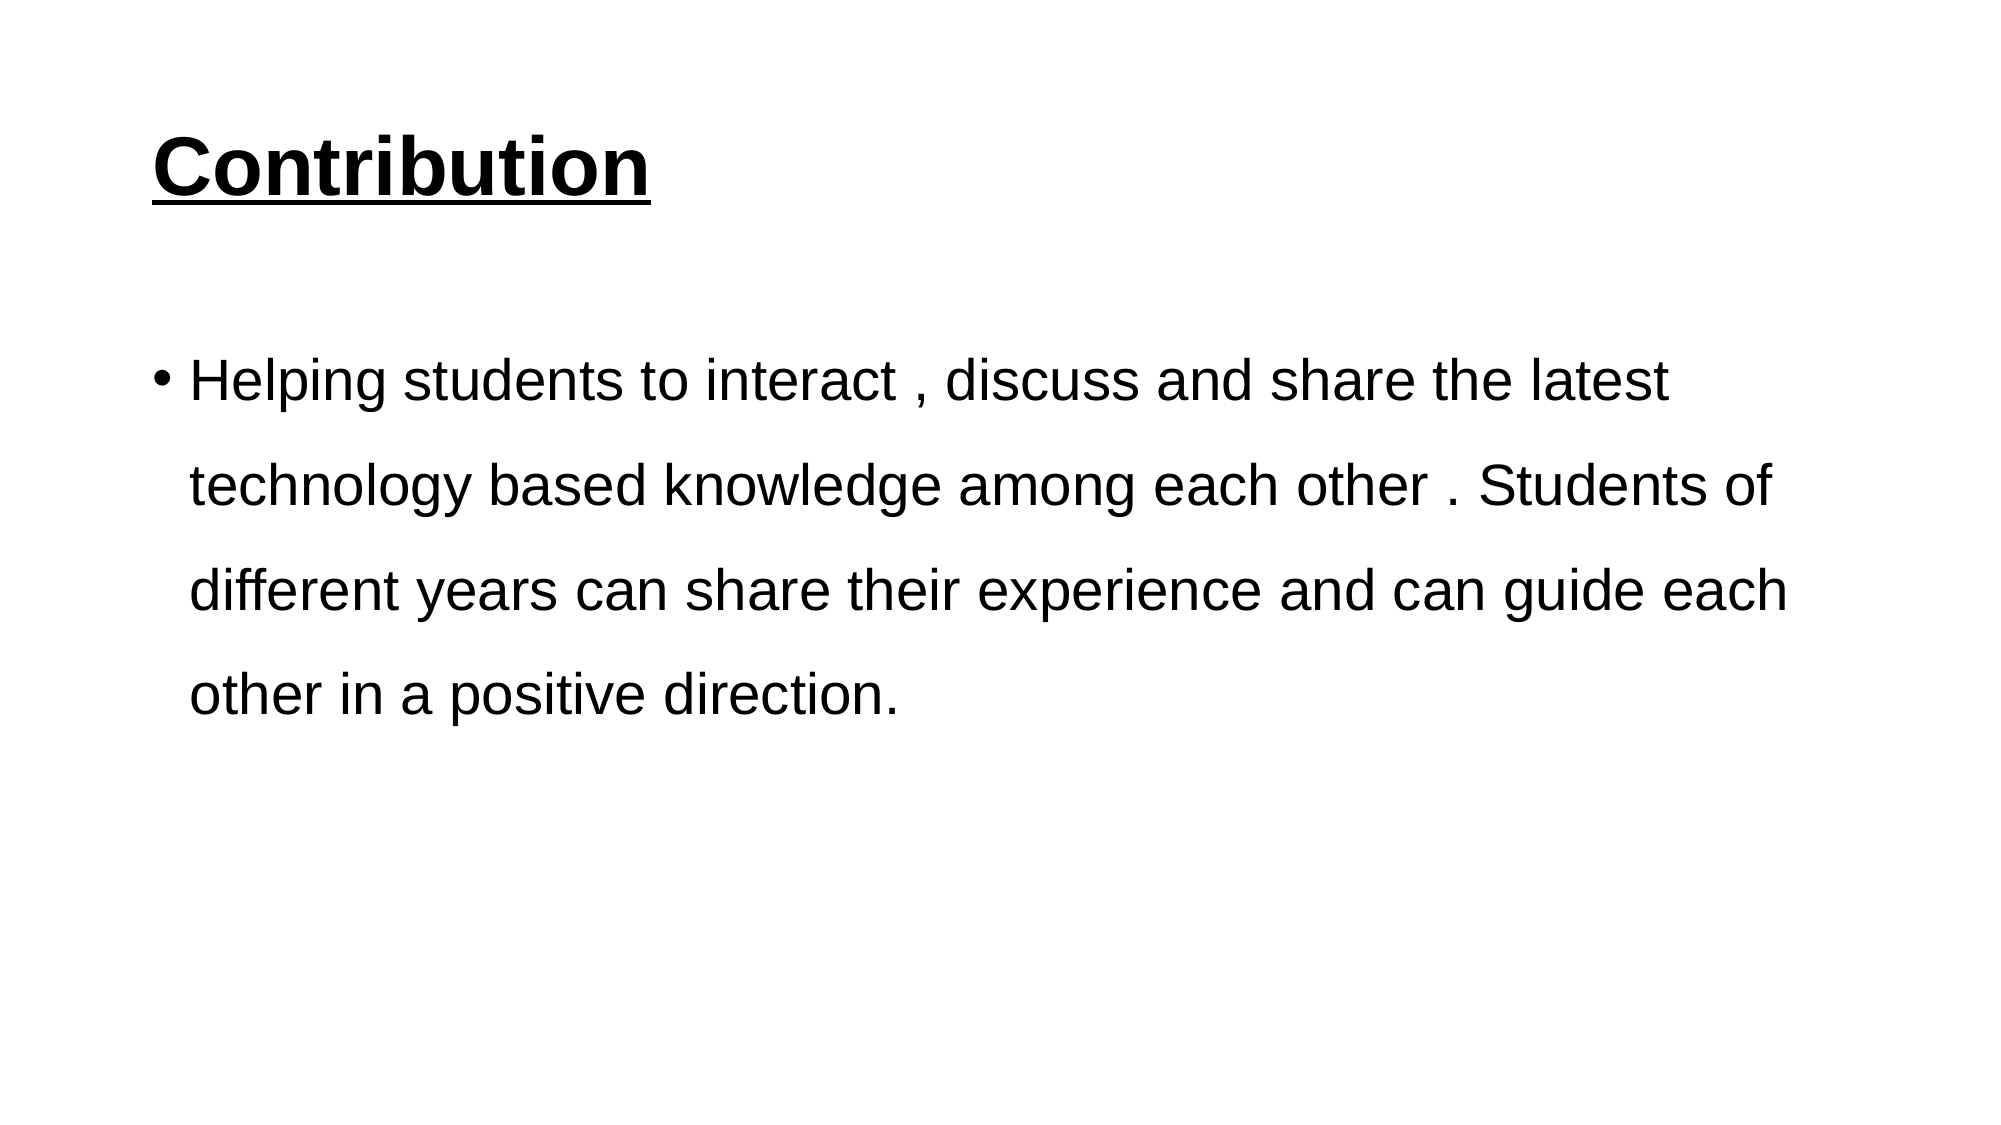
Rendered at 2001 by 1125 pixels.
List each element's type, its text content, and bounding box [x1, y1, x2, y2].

list Helping students to interact , discuss and share the latest technology based knowledge among each other . Students of different years can share their experience and can guide each other in a positive direction. [137, 299, 1863, 1014]
title Contribution [137, 59, 1863, 278]
